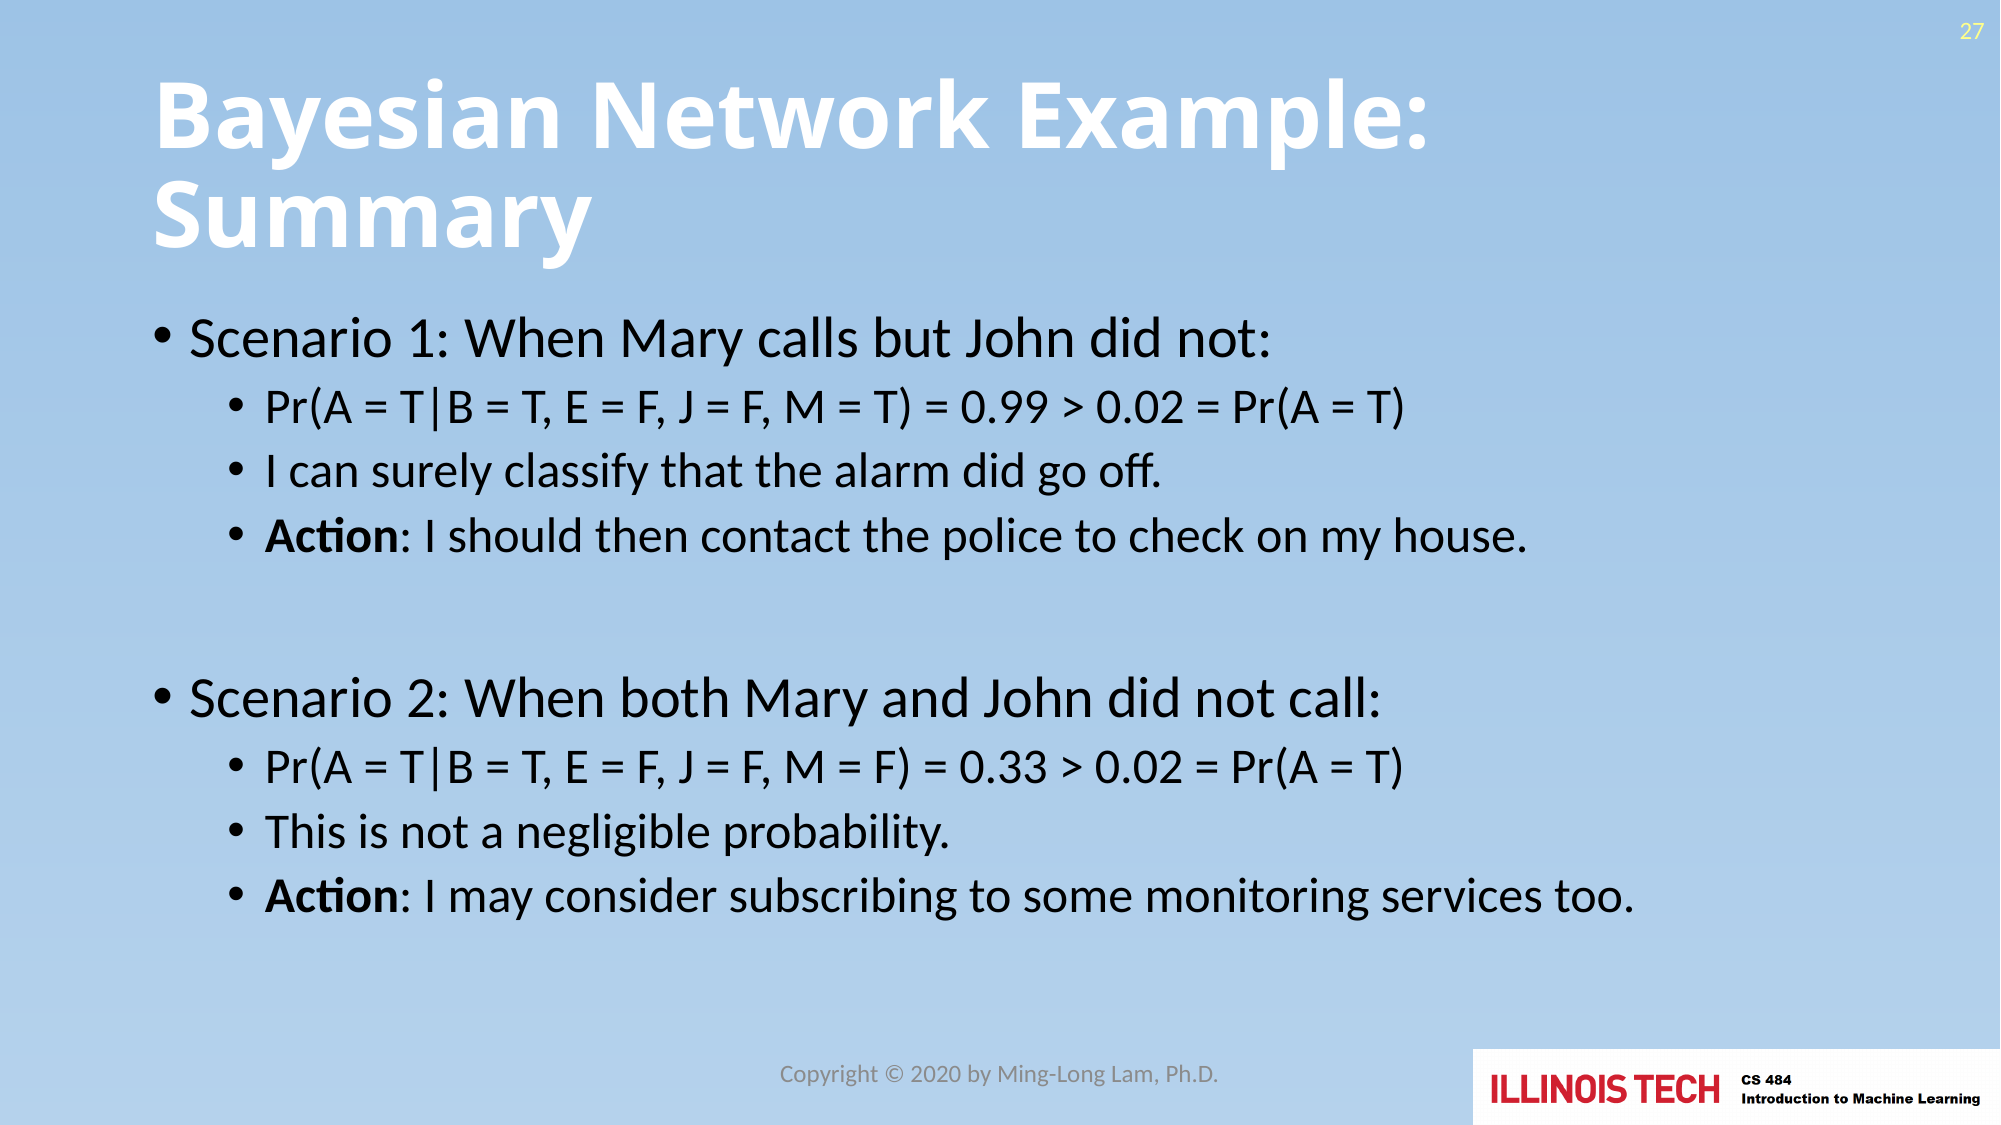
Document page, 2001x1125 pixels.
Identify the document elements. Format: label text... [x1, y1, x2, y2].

footer Copyright © 2020 by Ming-Long Lam, Ph.D. [662, 1042, 1338, 1103]
title Bayesian Network Example: Summary [137, 59, 1863, 278]
slide_number 27 [1550, 0, 2000, 60]
list Scenario 1: When Mary calls but John did not: Pr(A = T|B = T, E = F, J = F, M = T) = 0.99 > 0.02 = Pr(A = T) I can surely classify that the alarm did go off. Action: I should then contact the police to check on my house. Scenario 2: When both Mary and John did not call: Pr(A = T|B = T, E = F, J = F, M = F) = 0.33 > 0.02 = Pr(A = T) This is not a negligible probability. Action: I may consider subscribing to some monitoring services too. [137, 299, 1863, 1014]
picture [1473, 1049, 2000, 1125]
